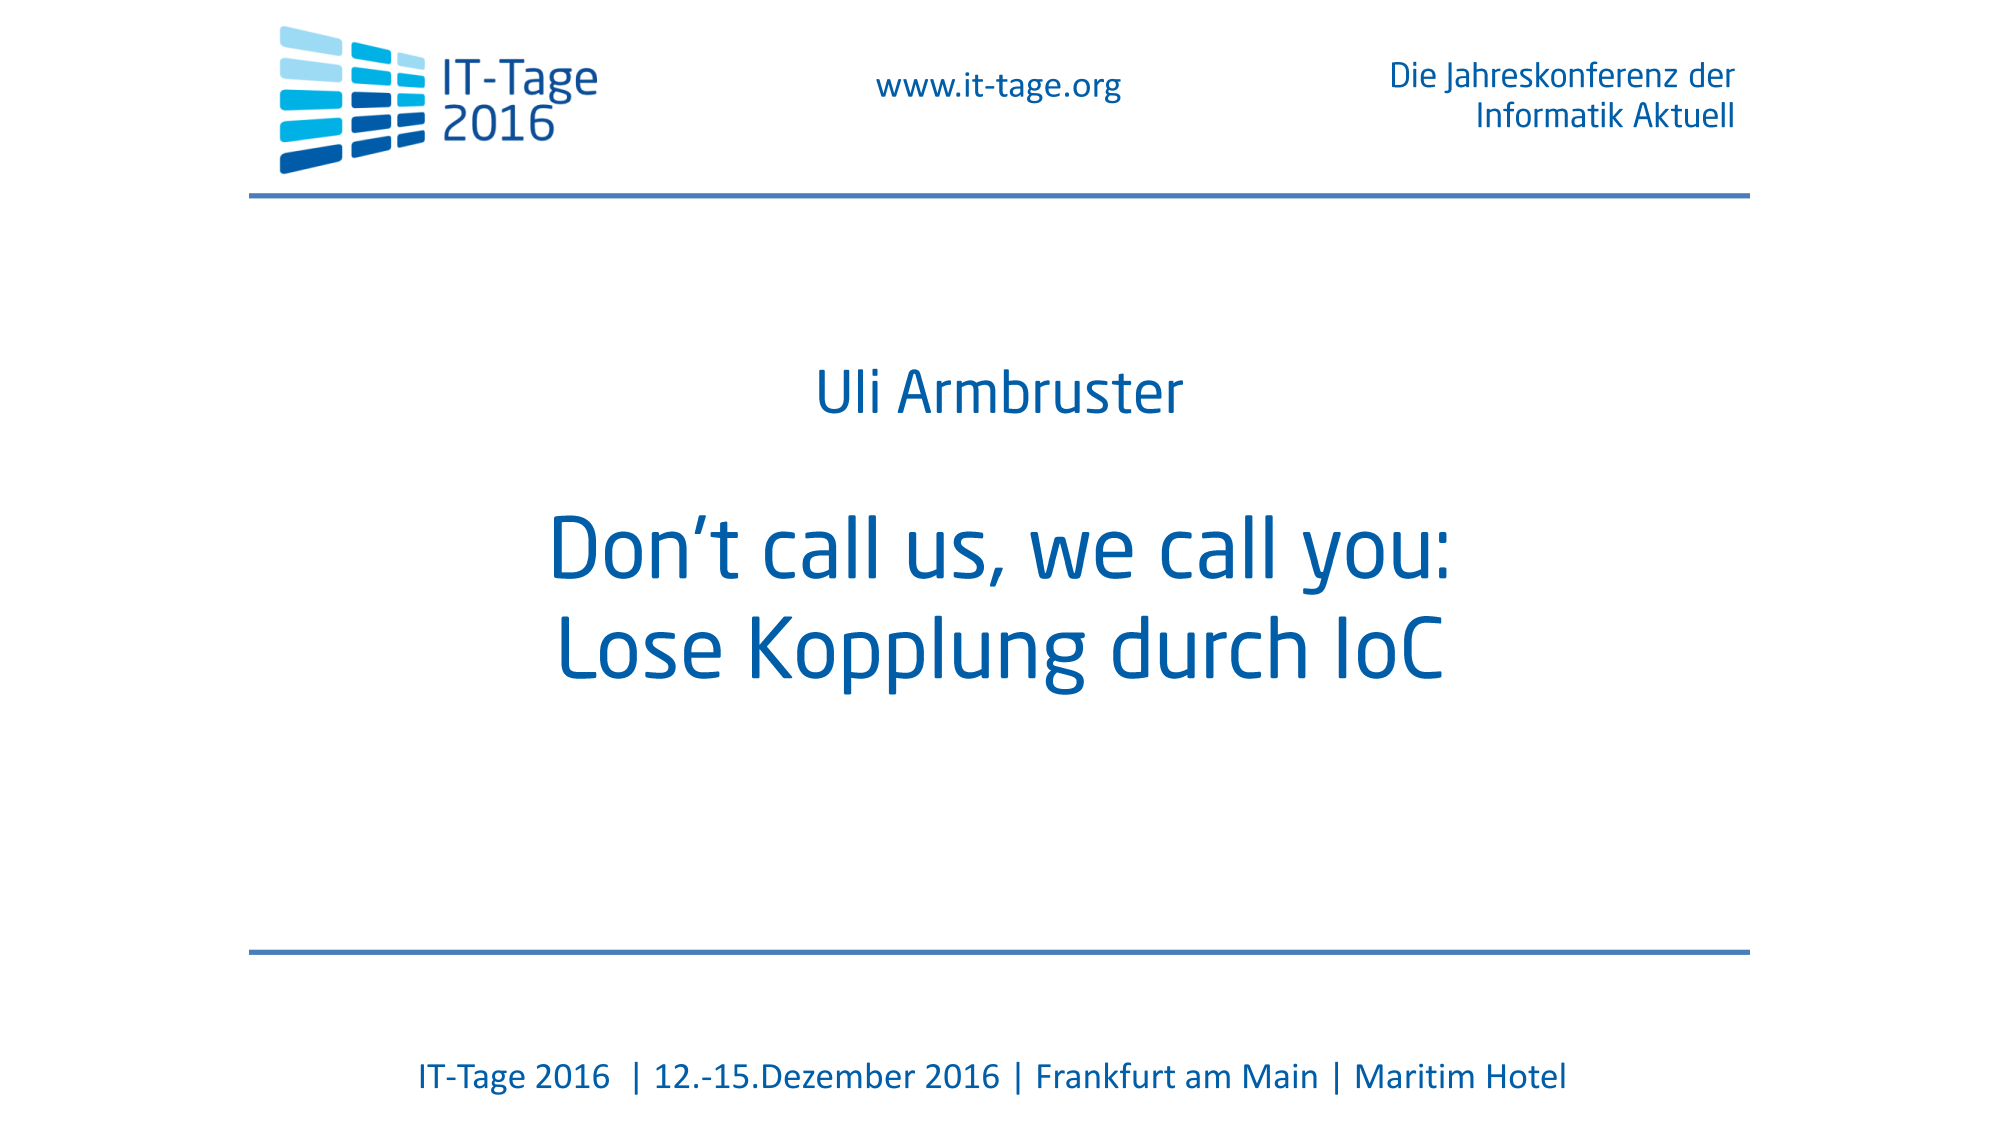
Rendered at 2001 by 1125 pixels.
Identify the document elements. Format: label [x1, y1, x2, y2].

picture [249, 0, 1750, 1125]
